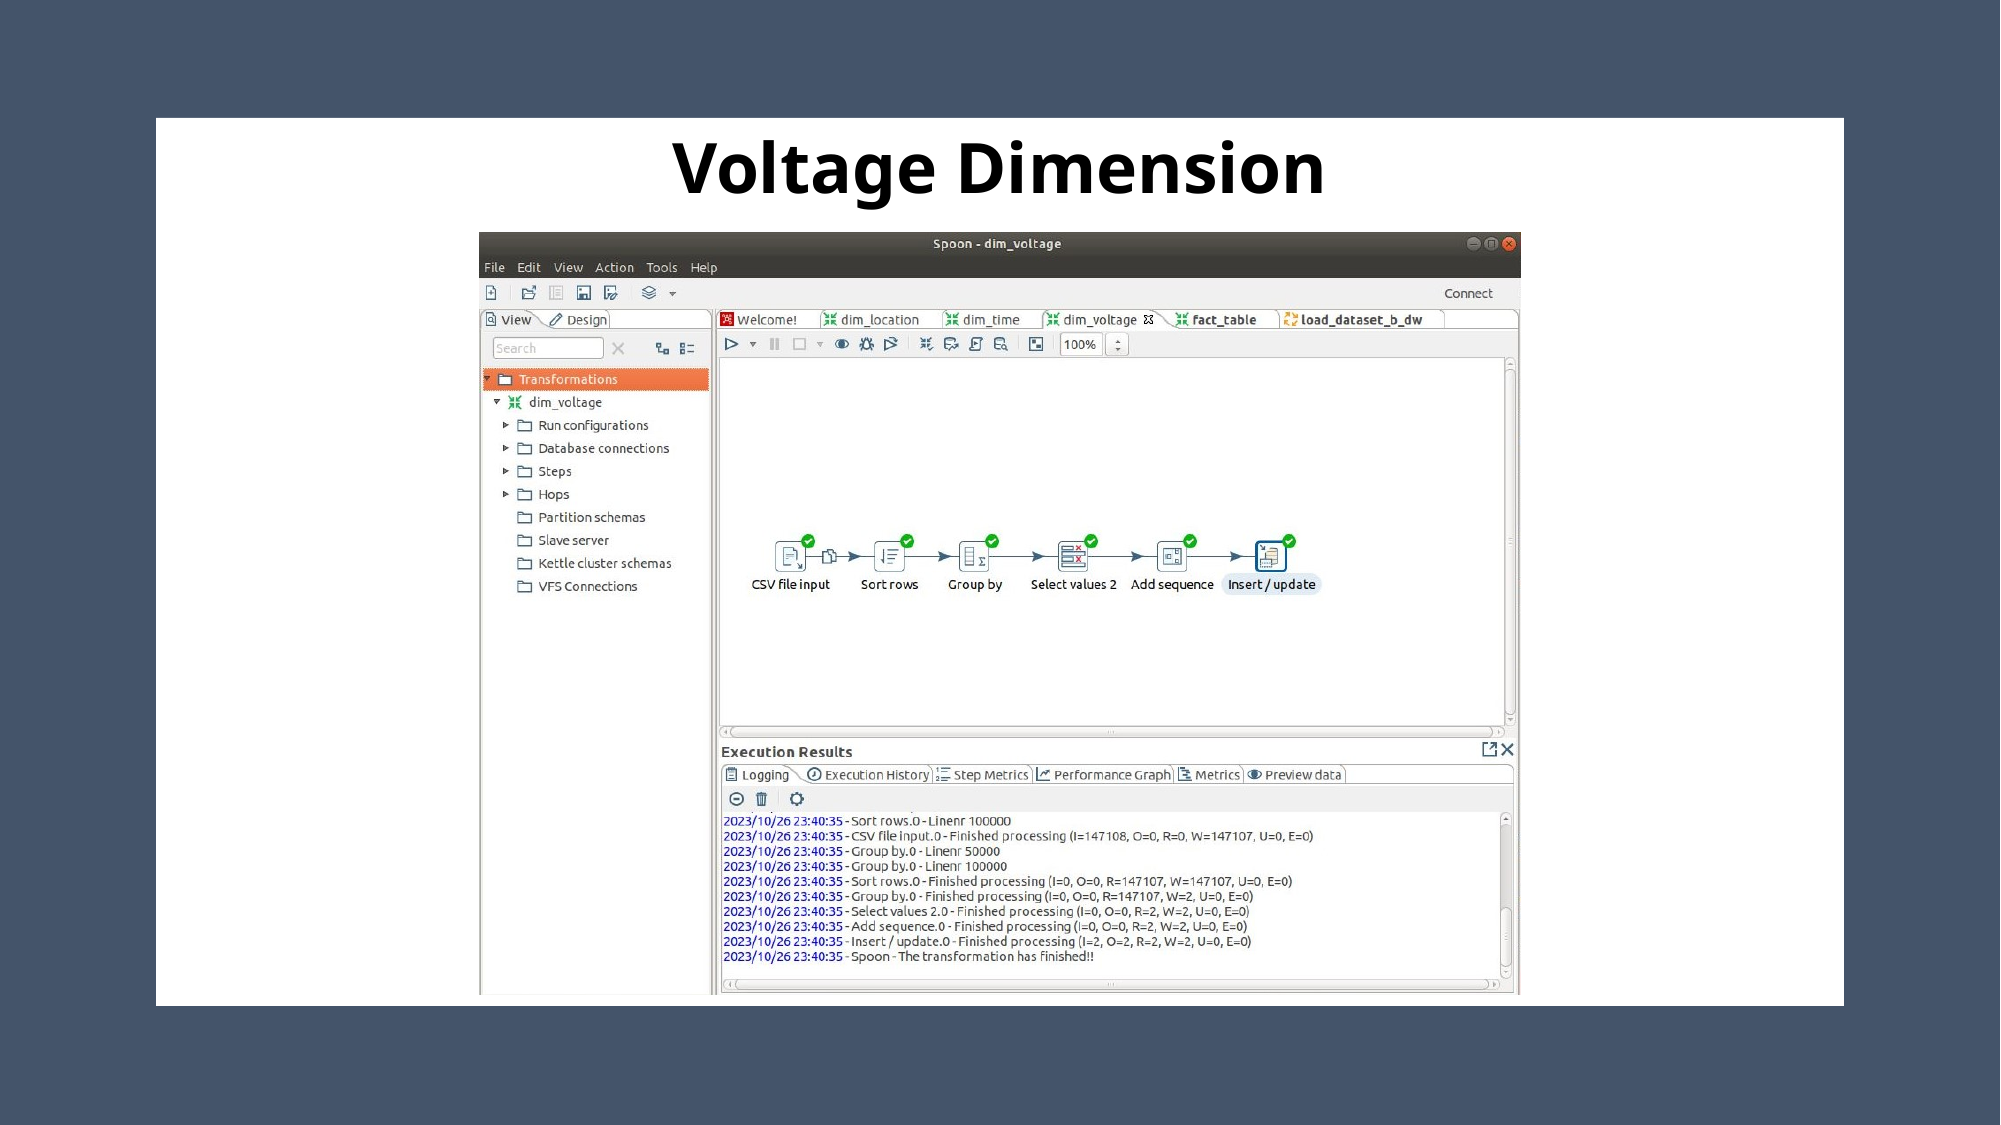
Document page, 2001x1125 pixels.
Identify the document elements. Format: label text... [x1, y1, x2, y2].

picture [479, 232, 1521, 995]
title Voltage Dimension [156, 113, 1844, 233]
